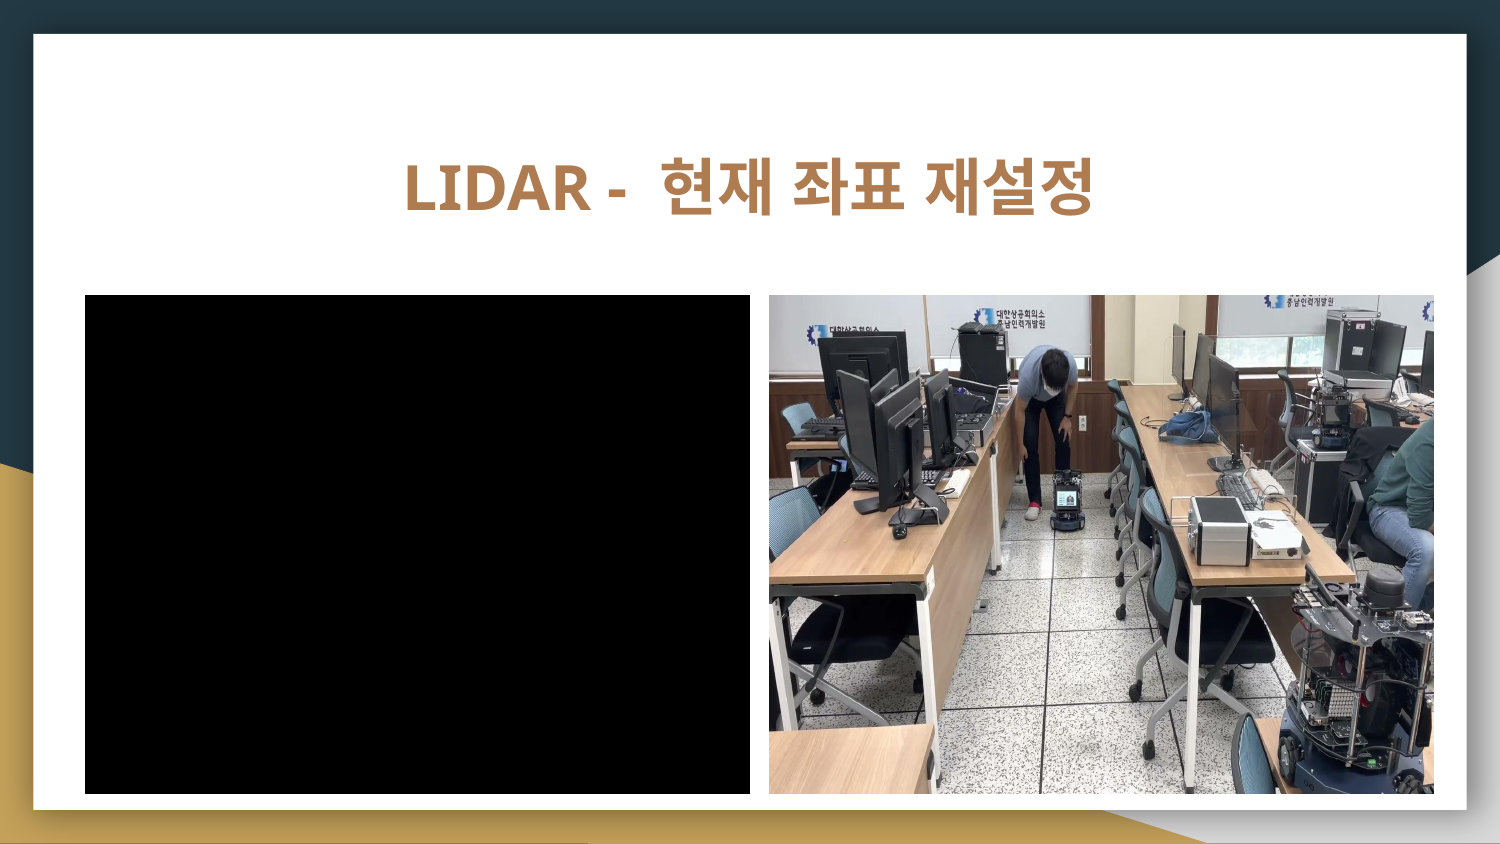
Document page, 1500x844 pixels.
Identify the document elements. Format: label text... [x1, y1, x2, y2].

picture [768, 295, 1434, 794]
picture [85, 295, 751, 794]
title LIDAR - 현재 좌표 재설정 [134, 138, 1366, 296]
